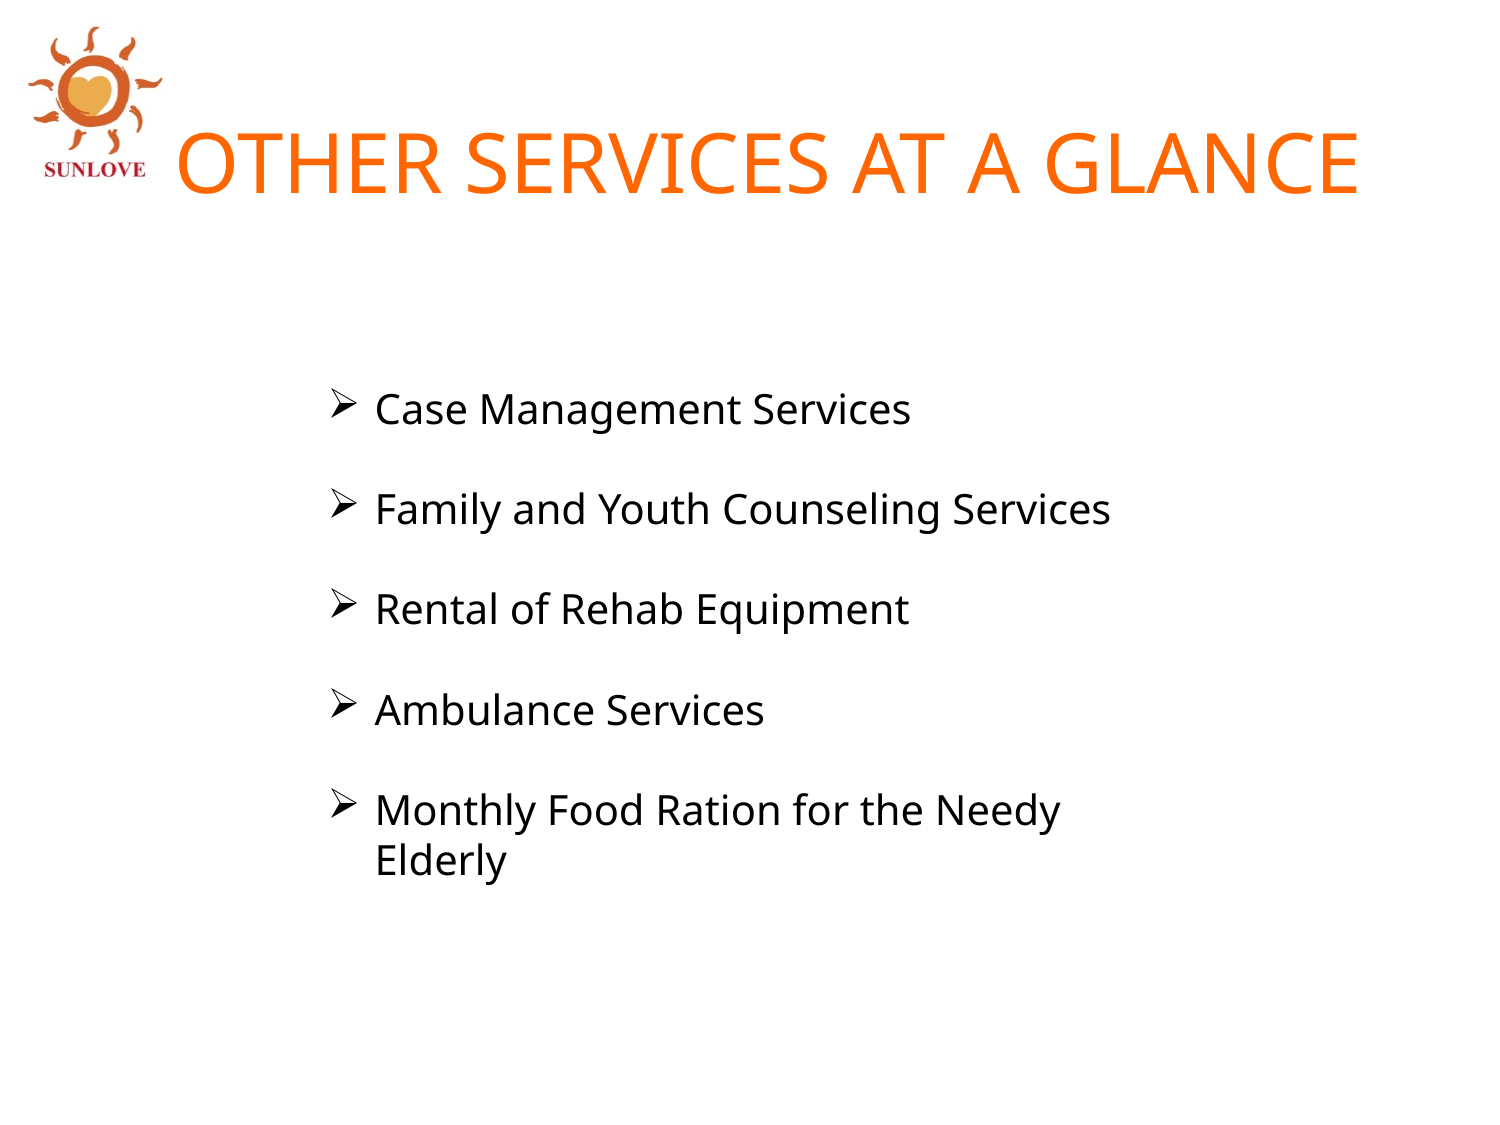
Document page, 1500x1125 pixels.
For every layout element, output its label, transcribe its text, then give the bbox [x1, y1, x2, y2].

picture [20, 18, 170, 185]
title OTHER SERVICES AT A GLANCE [147, 66, 1412, 254]
text_box Case Management Services Family and Youth Counseling Services Rental of Rehab Equipment Ambulance Services Monthly Food Ration for the Needy Elderly [312, 325, 1164, 941]
